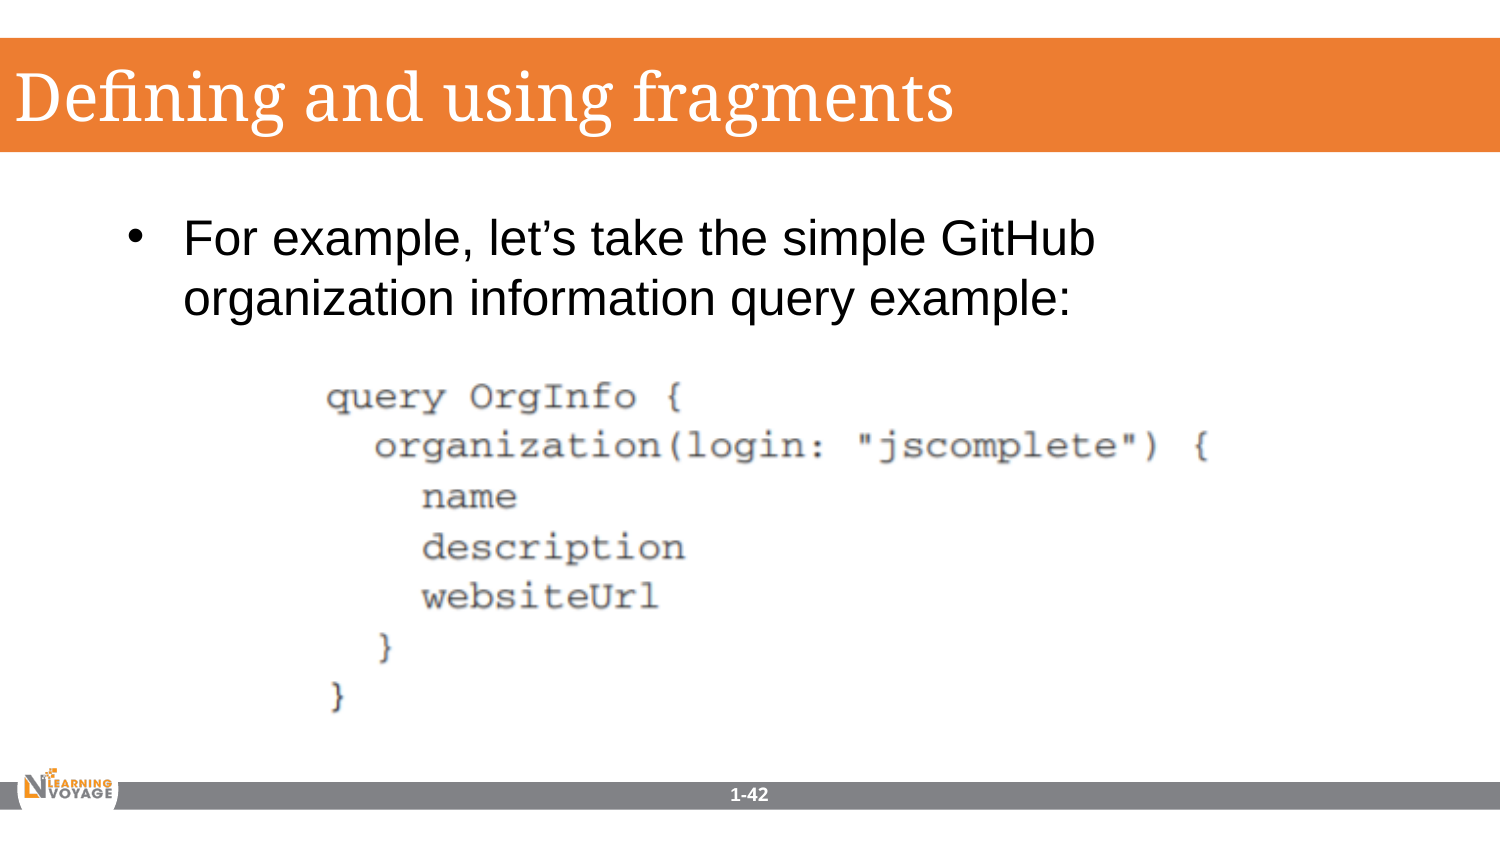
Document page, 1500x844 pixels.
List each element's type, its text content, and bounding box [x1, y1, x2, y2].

picture [0, 706, 144, 844]
picture [260, 339, 1293, 731]
slide_number 1-42 [692, 770, 784, 821]
text_box For example, let’s take the simple GitHub organization information query example: [126, 203, 1373, 326]
text_box Defining and using fragments [0, 37, 1500, 153]
